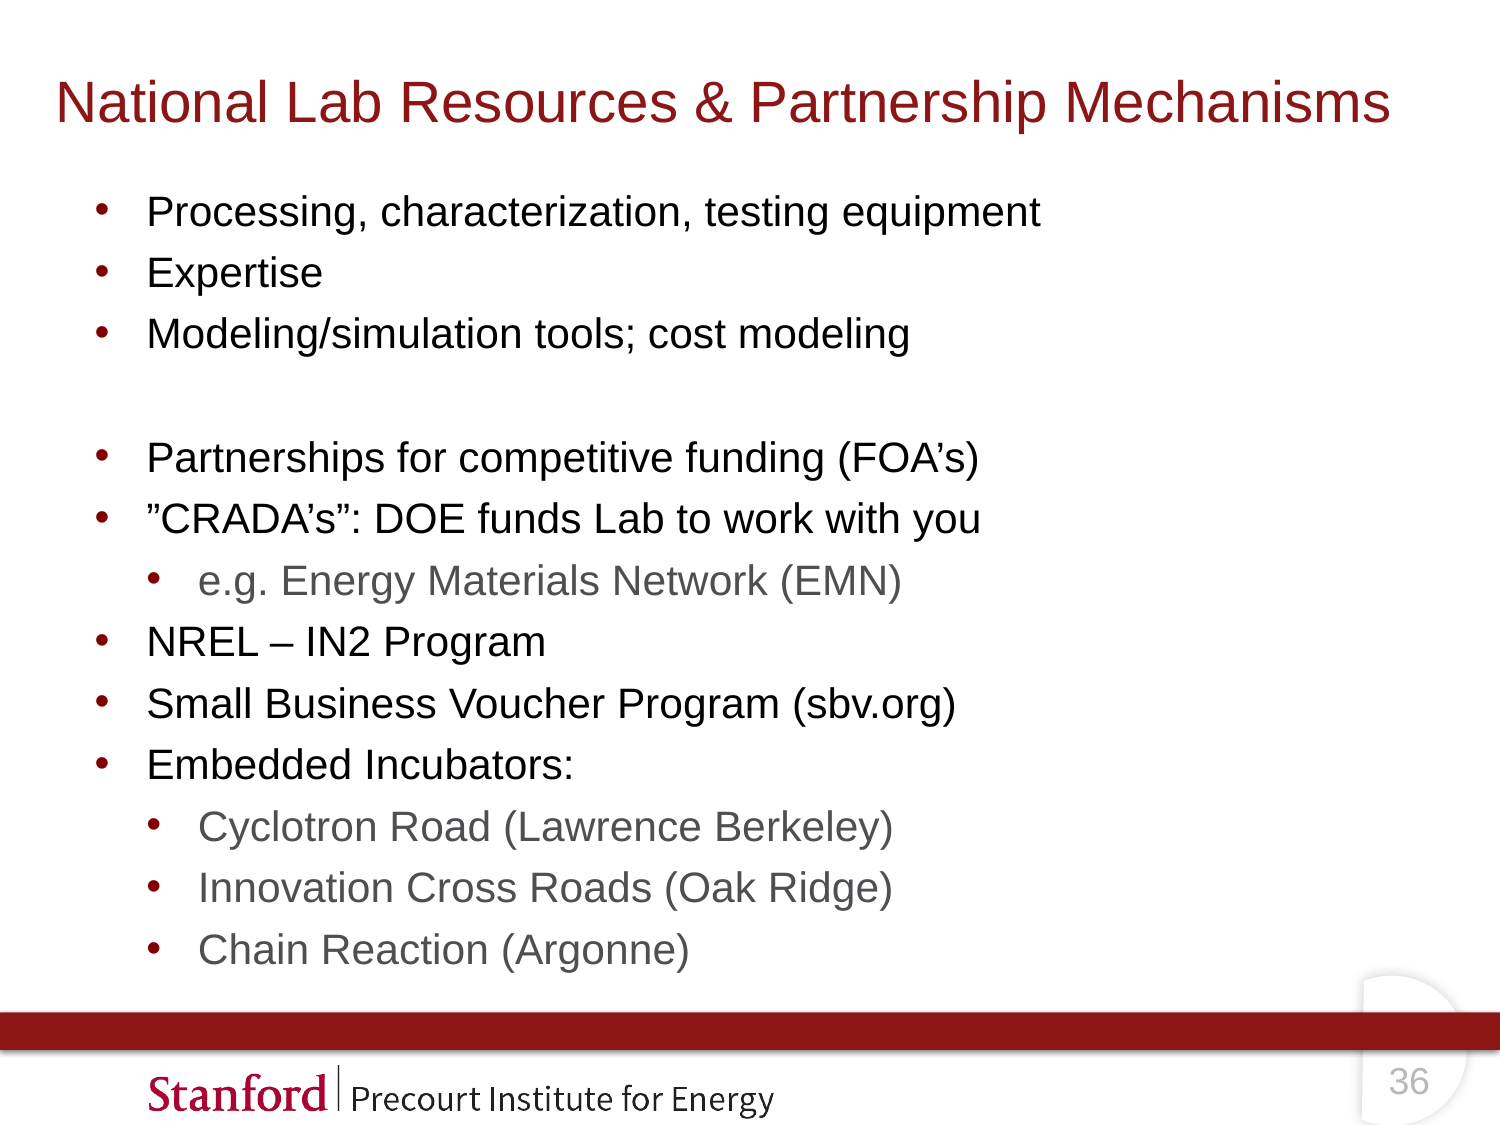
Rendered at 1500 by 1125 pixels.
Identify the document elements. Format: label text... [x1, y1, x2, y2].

list Processing, characterization, testing equipment Expertise Modeling/simulation tools; cost modeling Partnerships for competitive funding (FOA’s) ”CRADA’s”: DOE funds Lab to work with you e.g. Energy Materials Network (EMN) NREL – IN2 Program Small Business Voucher Program (sbv.org) Embedded Incubators: Cyclotron Road (Lawrence Berkeley) Innovation Cross Roads (Oak Ridge) Chain Reaction (Argonne) [79, 175, 1500, 983]
picture [149, 1065, 774, 1122]
title National Lab Resources & Partnership Mechanisms [40, 0, 1500, 142]
slide_number 35 [1373, 1049, 1450, 1125]
